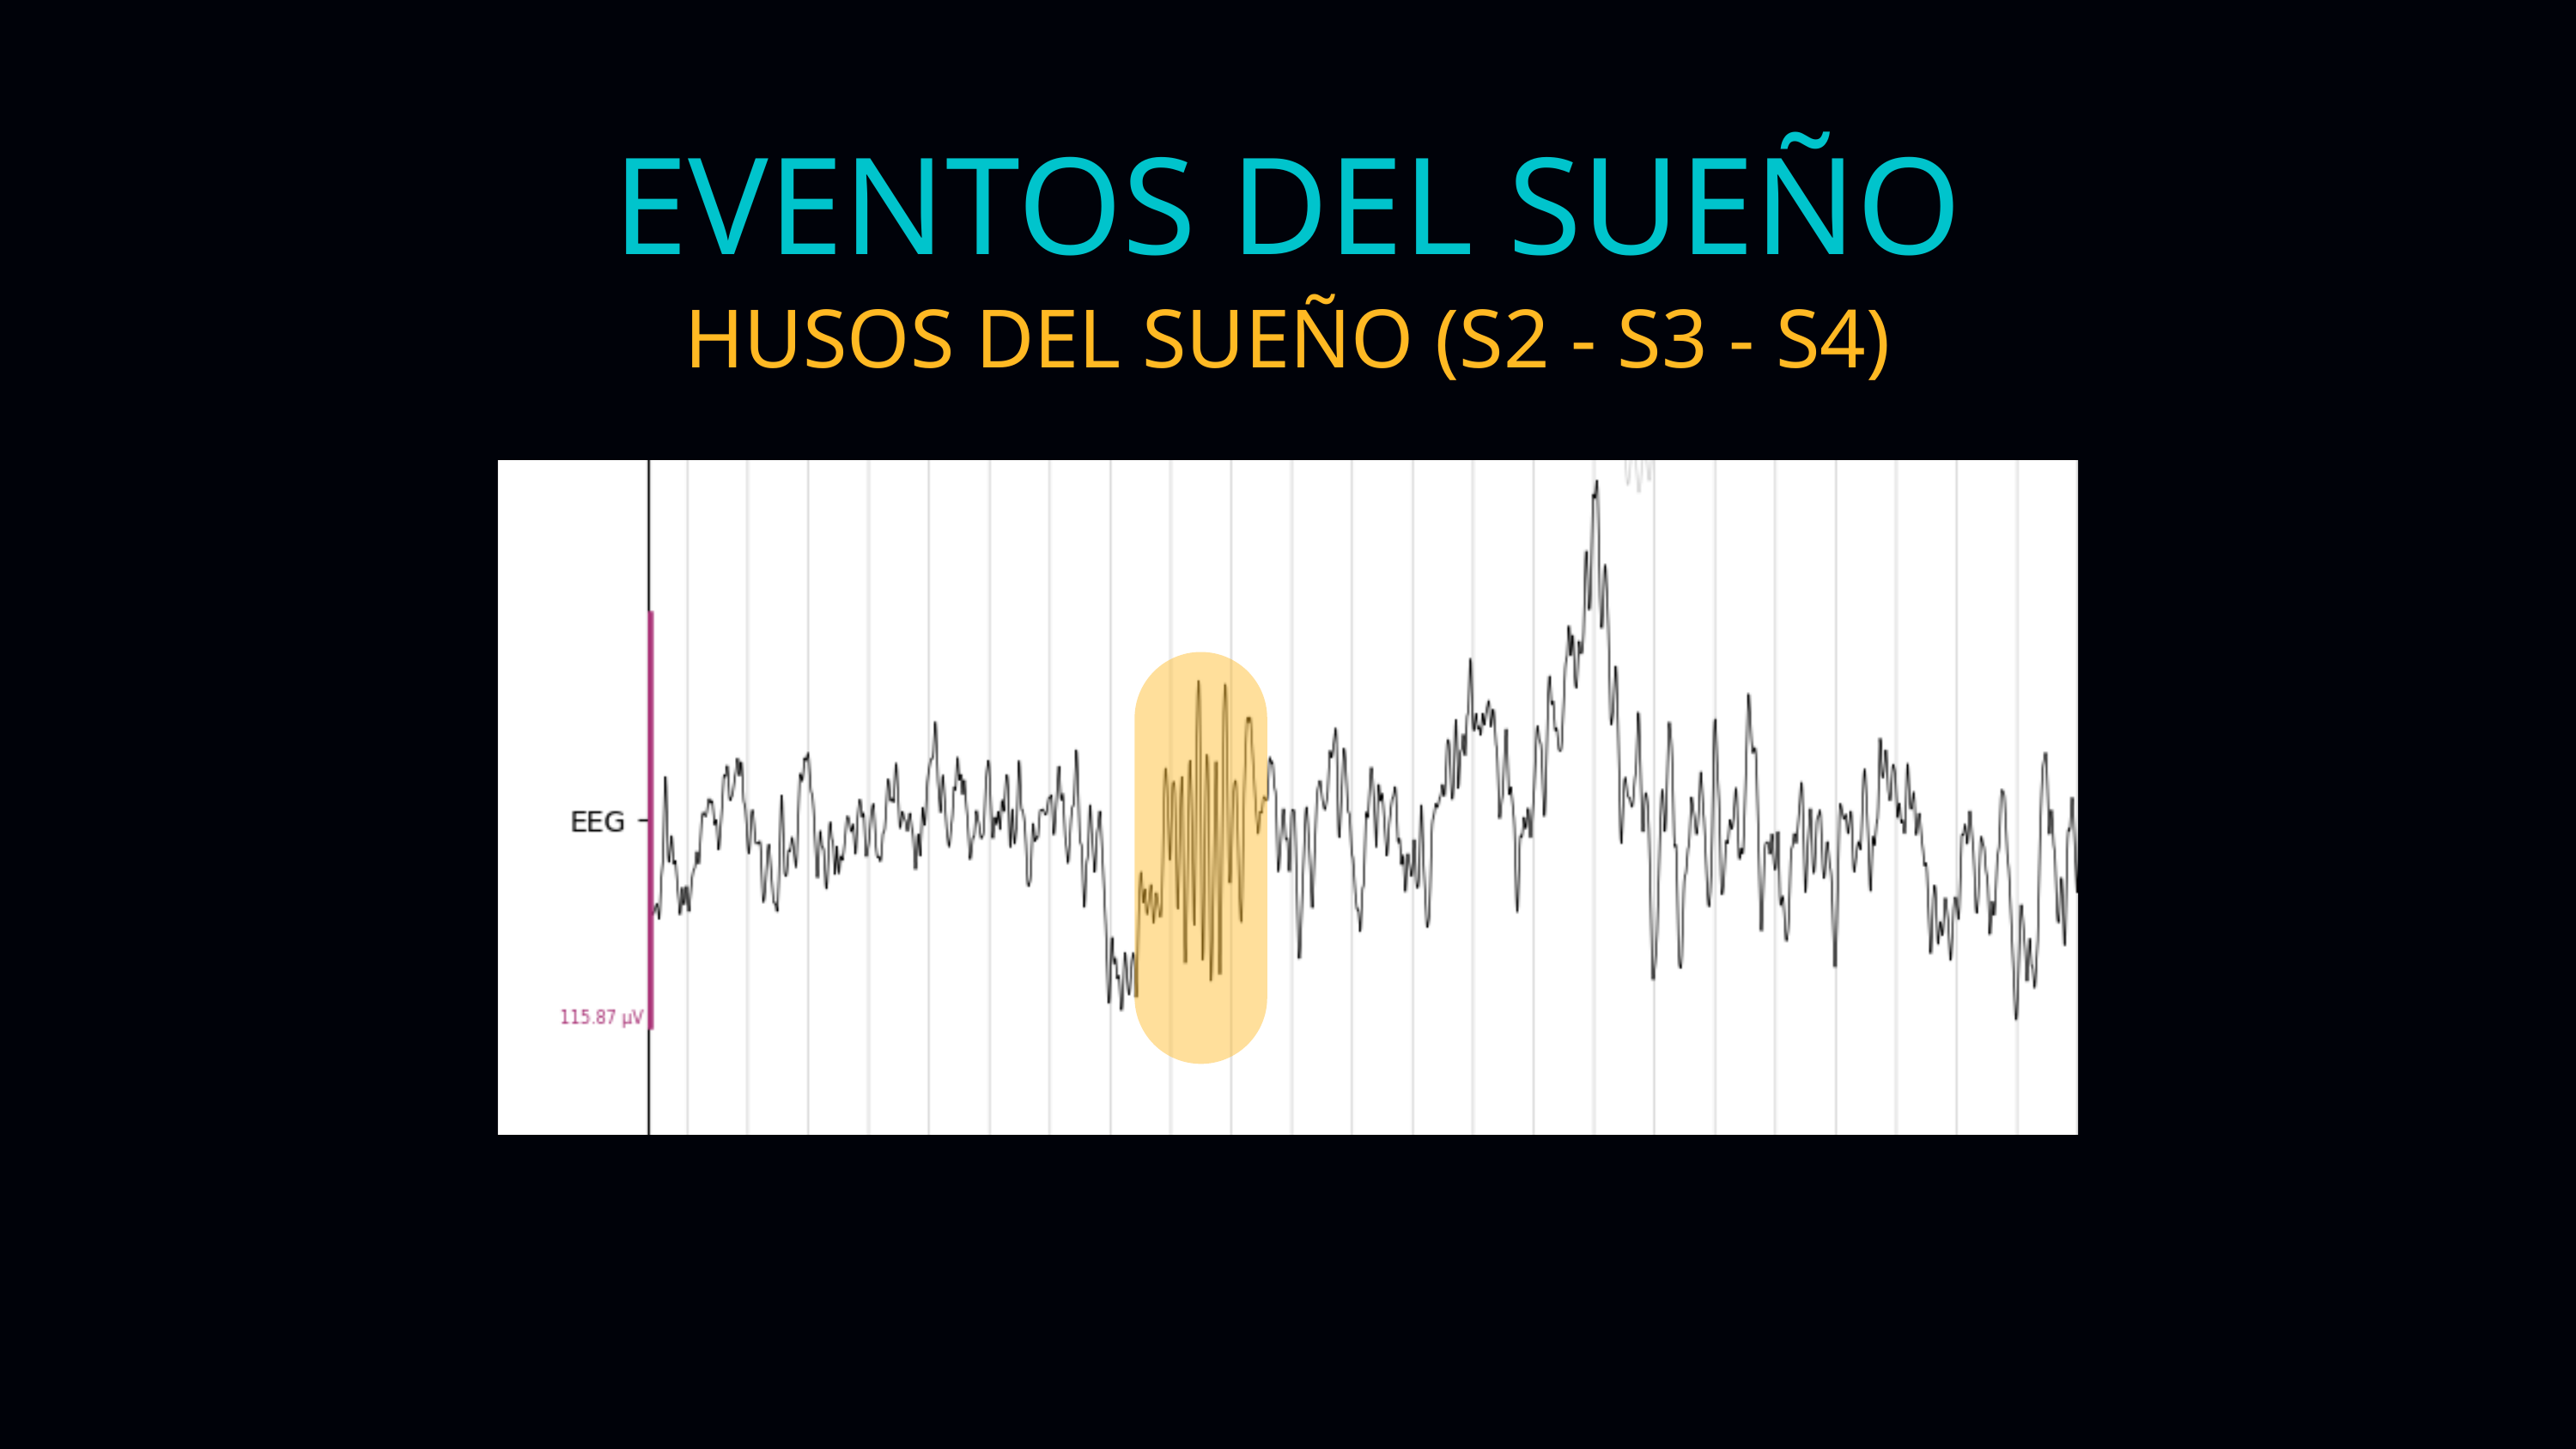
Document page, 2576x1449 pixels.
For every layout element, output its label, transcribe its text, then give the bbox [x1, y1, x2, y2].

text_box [1134, 652, 1267, 1064]
text_box HUSOS DEL SUEÑO (S2 - S3 - S4) [295, 287, 2281, 384]
text_box [497, 460, 2079, 1135]
text_box EVENTOS DEL SUEÑO [386, 94, 2190, 282]
